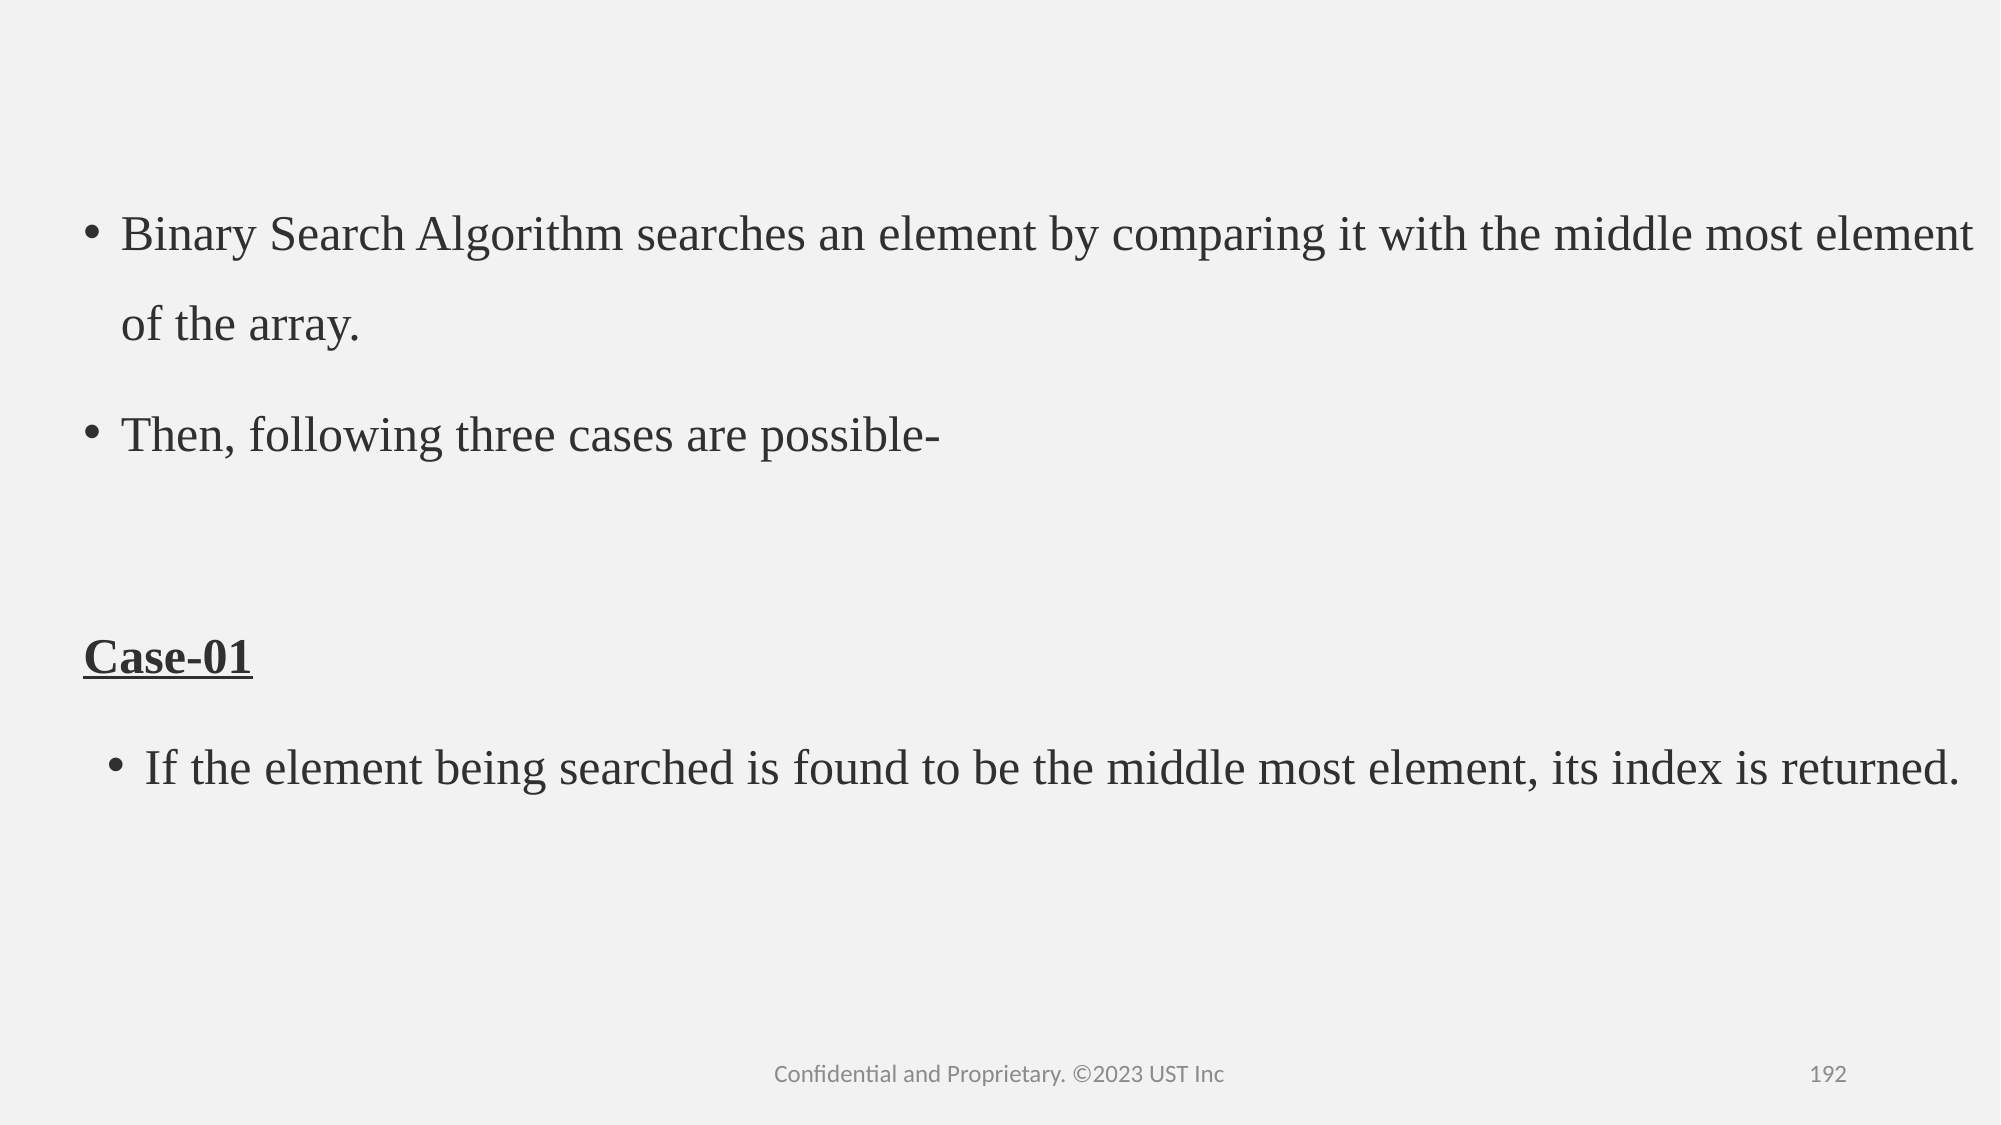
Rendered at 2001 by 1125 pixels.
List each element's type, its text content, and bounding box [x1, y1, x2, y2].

slide_number 192 [1412, 1042, 1863, 1103]
footer Confidential and Proprietary. ©2023 UST Inc [662, 1042, 1338, 1103]
list Binary Search Algorithm searches an element by comparing it with the middle most element of the array. Then, following three cases are possible- Case-01 If the element being searched is found to be the middle most element, its index is returned. [68, 163, 2000, 878]
